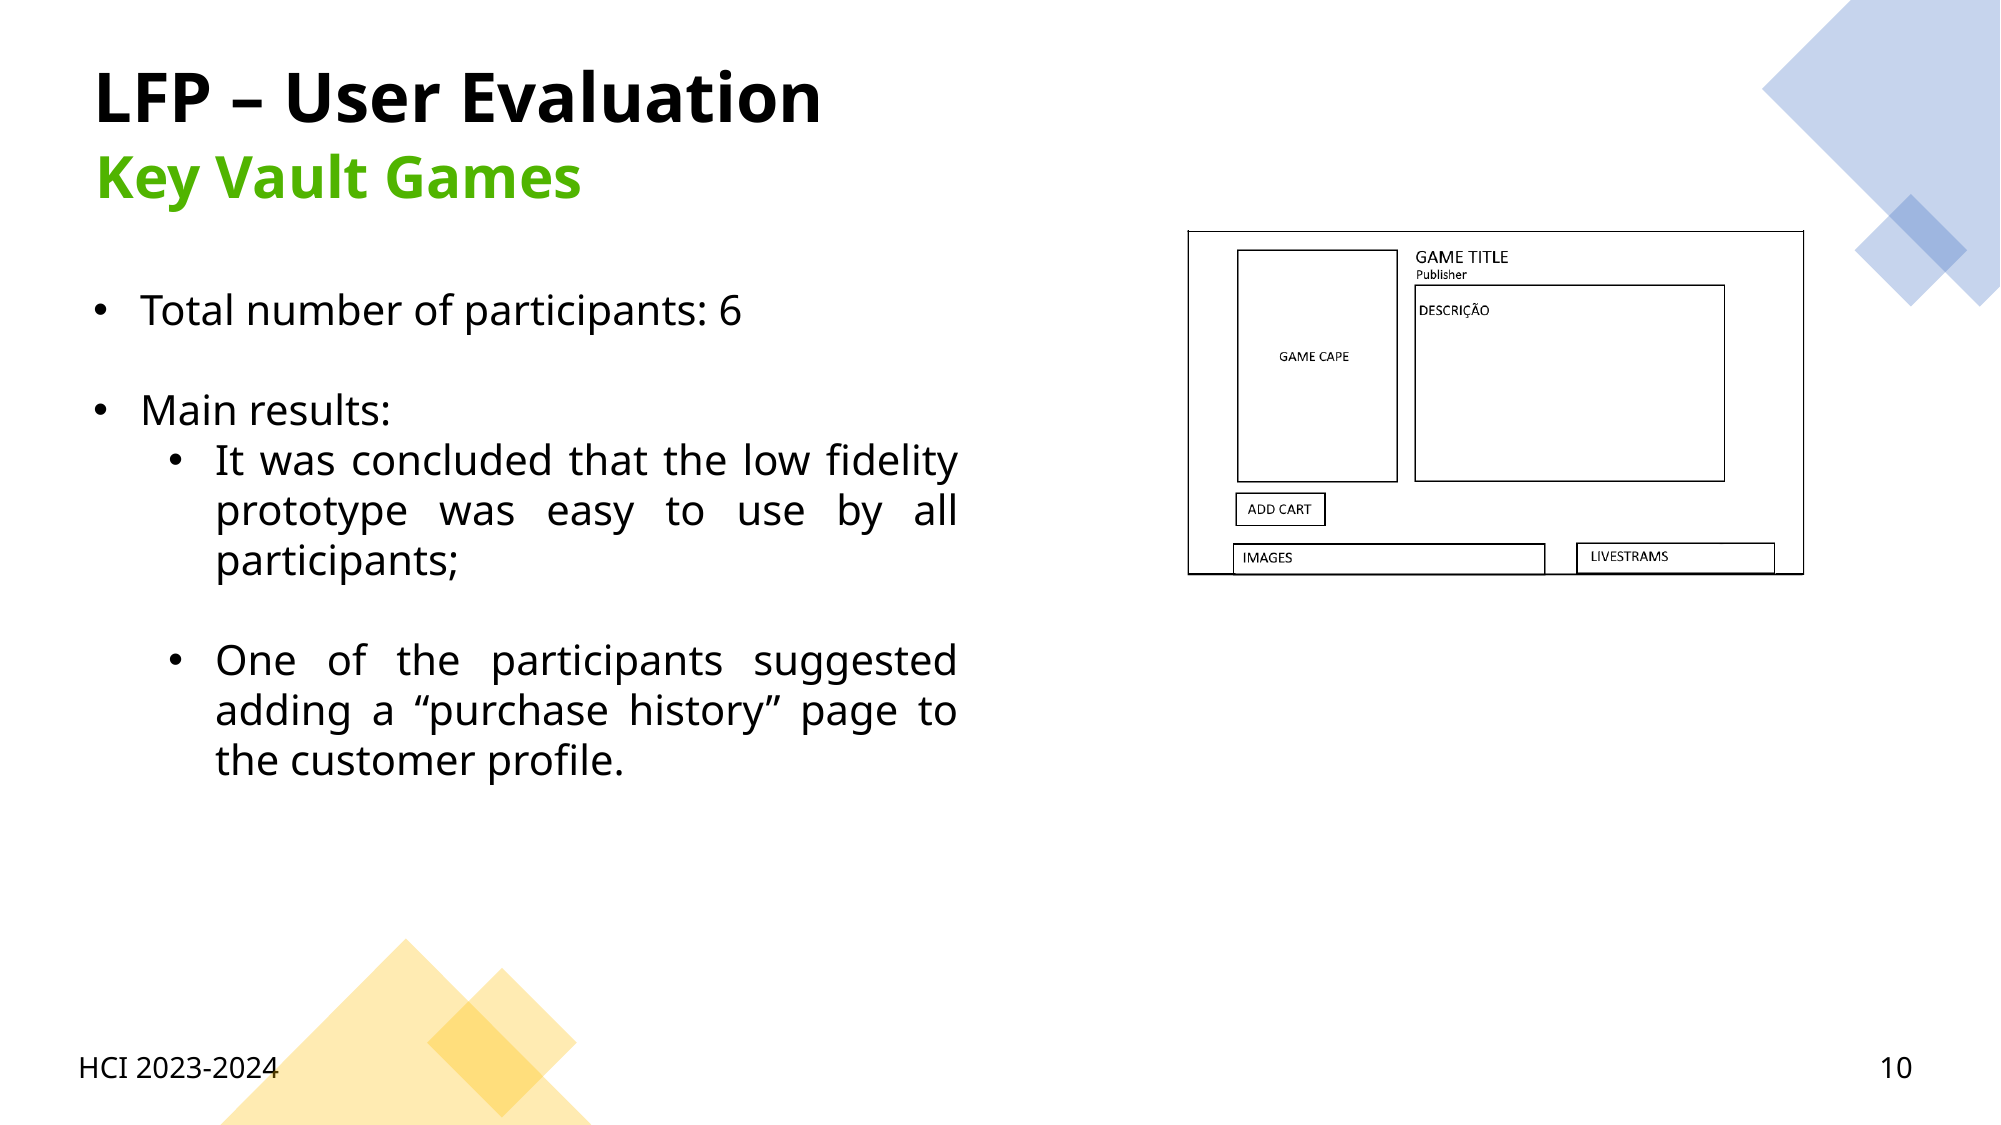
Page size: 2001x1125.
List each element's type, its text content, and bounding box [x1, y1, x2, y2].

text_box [1798, 0, 2000, 291]
text_box Key Vault Games [95, 140, 1798, 211]
text_box [218, 936, 593, 1125]
picture [1187, 230, 1805, 576]
text_box [425, 966, 579, 1119]
text_box Total number of participants: 6 Main results: It was concluded that the low fidelity prototype was easy to use by all participants; One of the participants suggested adding a “purchase history” page to the customer profile. [78, 276, 974, 792]
text_box LFP – User Evaluation [78, 54, 1798, 146]
text_box 10 [1807, 1041, 1928, 1093]
text_box HCI 2023-2024 [63, 1041, 301, 1093]
